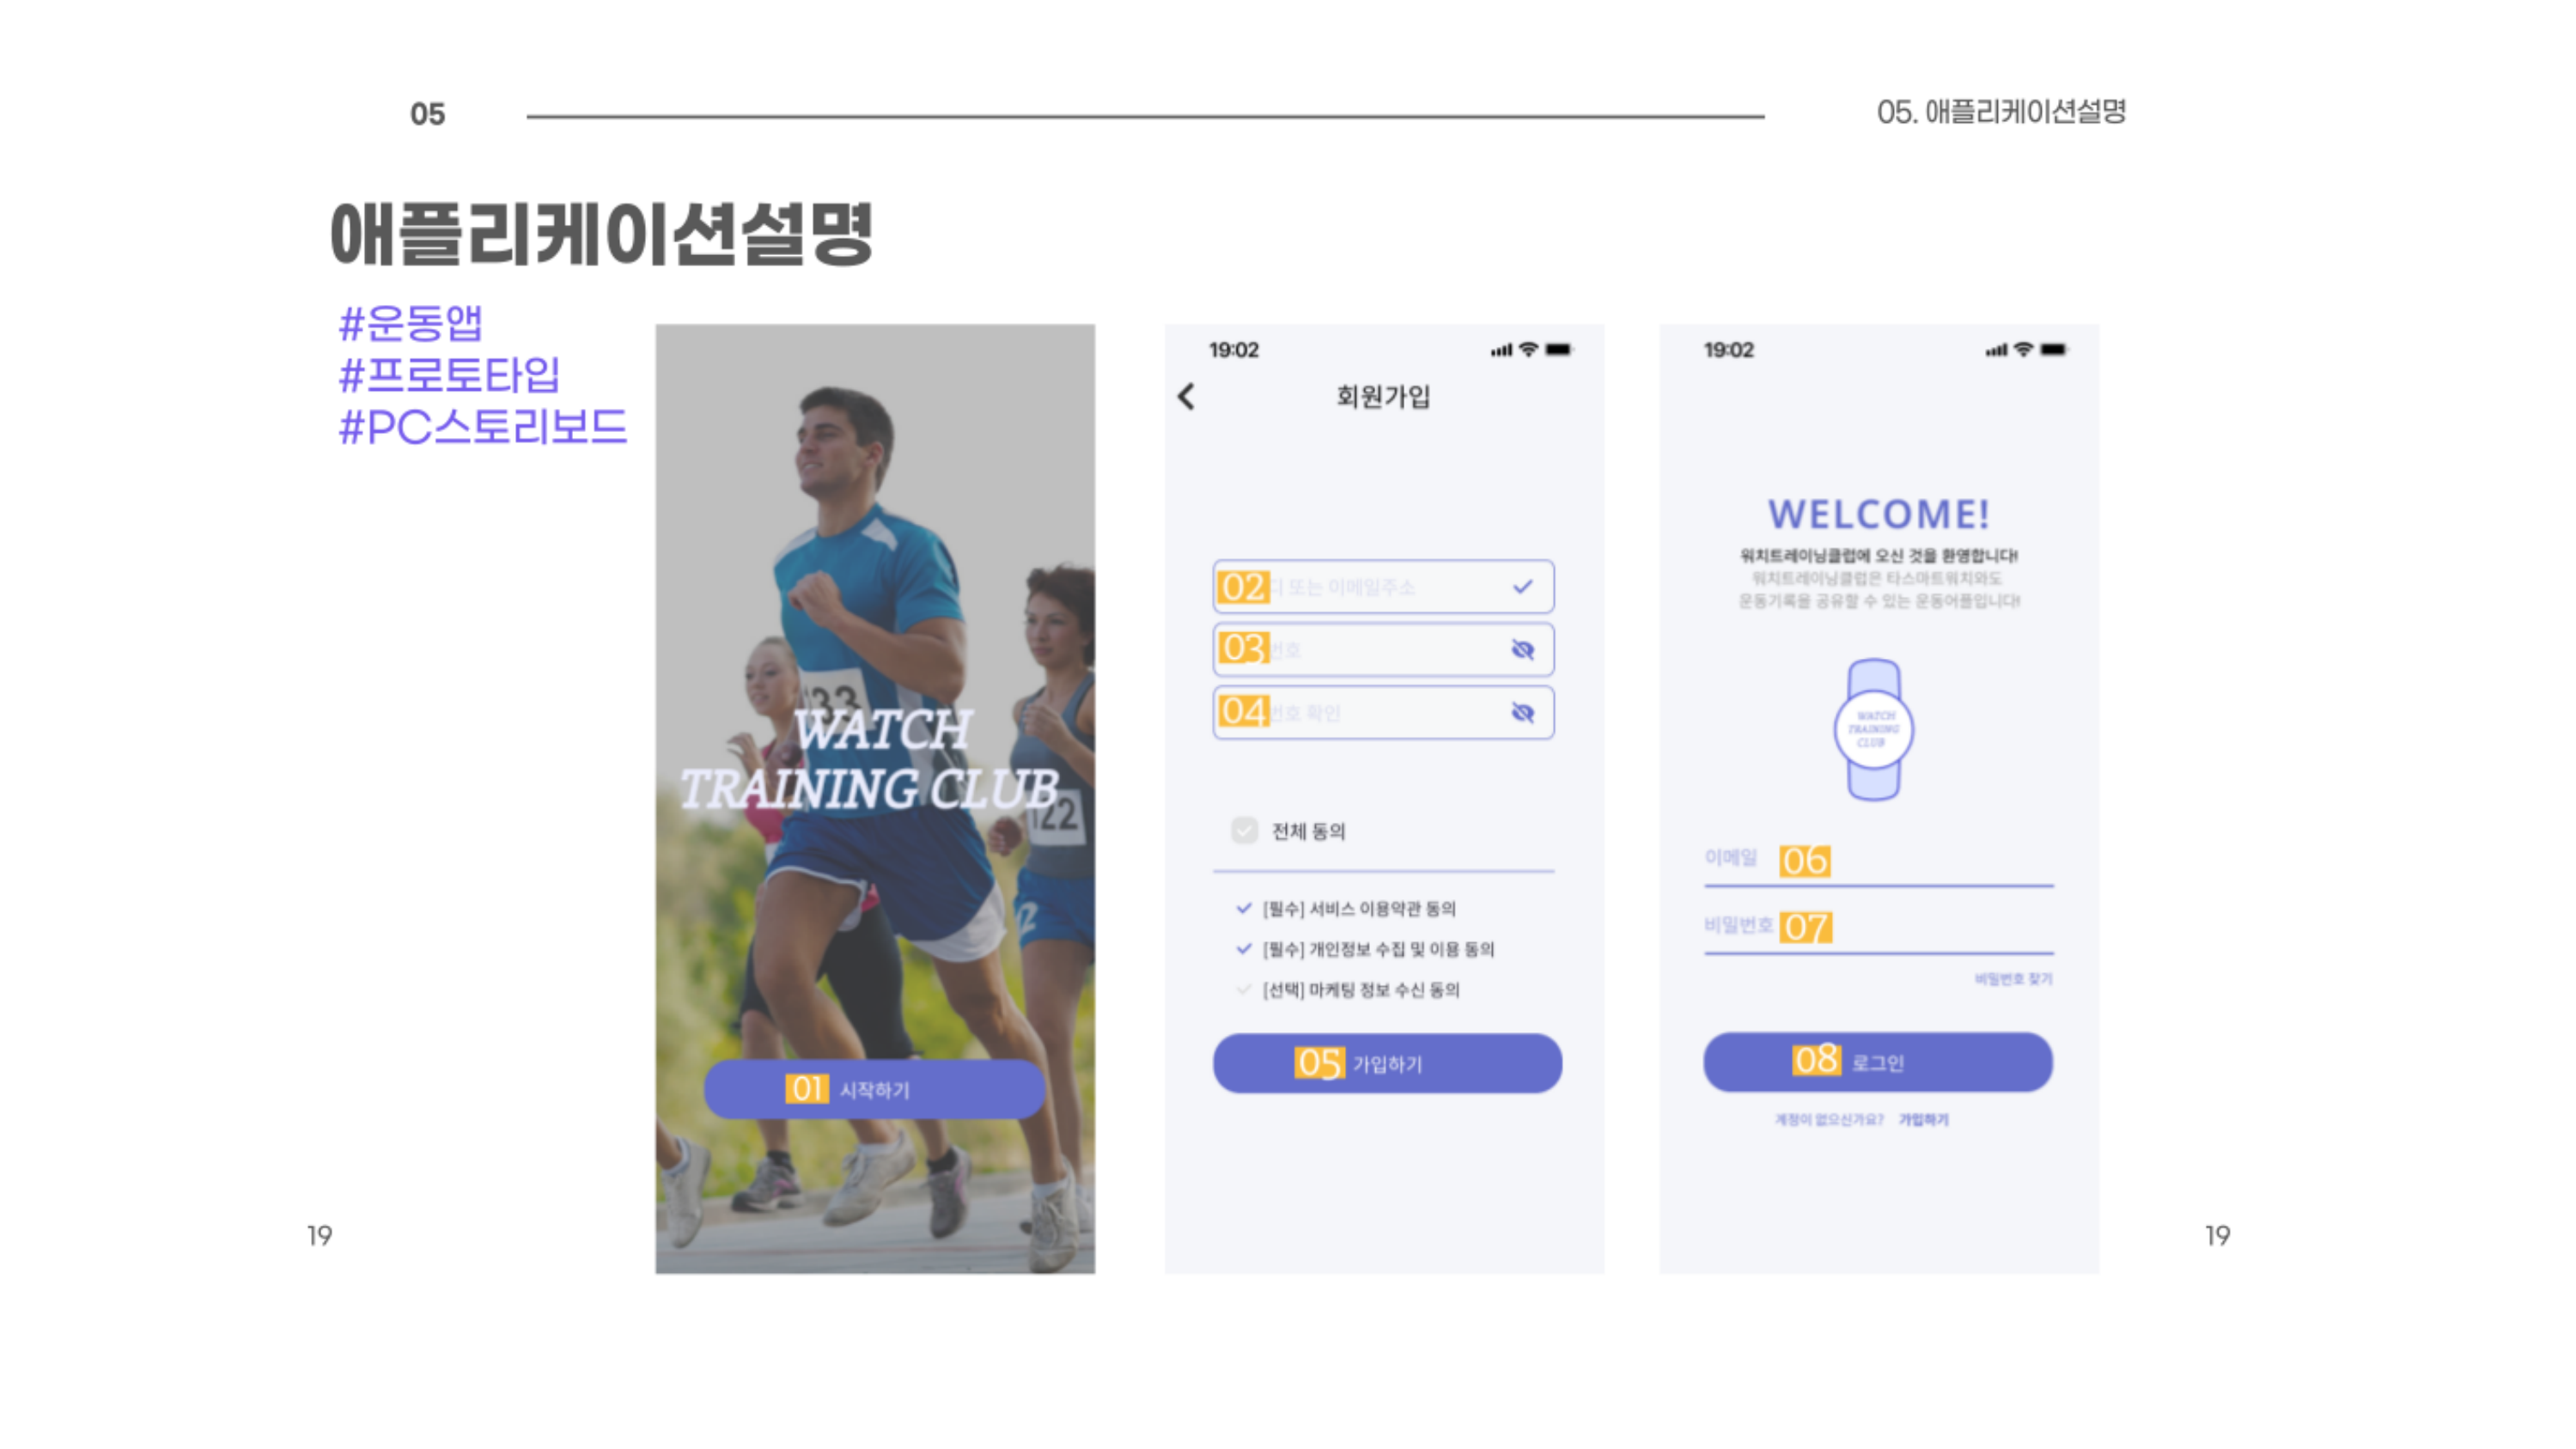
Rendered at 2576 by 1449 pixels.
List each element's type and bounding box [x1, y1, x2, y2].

picture [246, 1, 2294, 1449]
